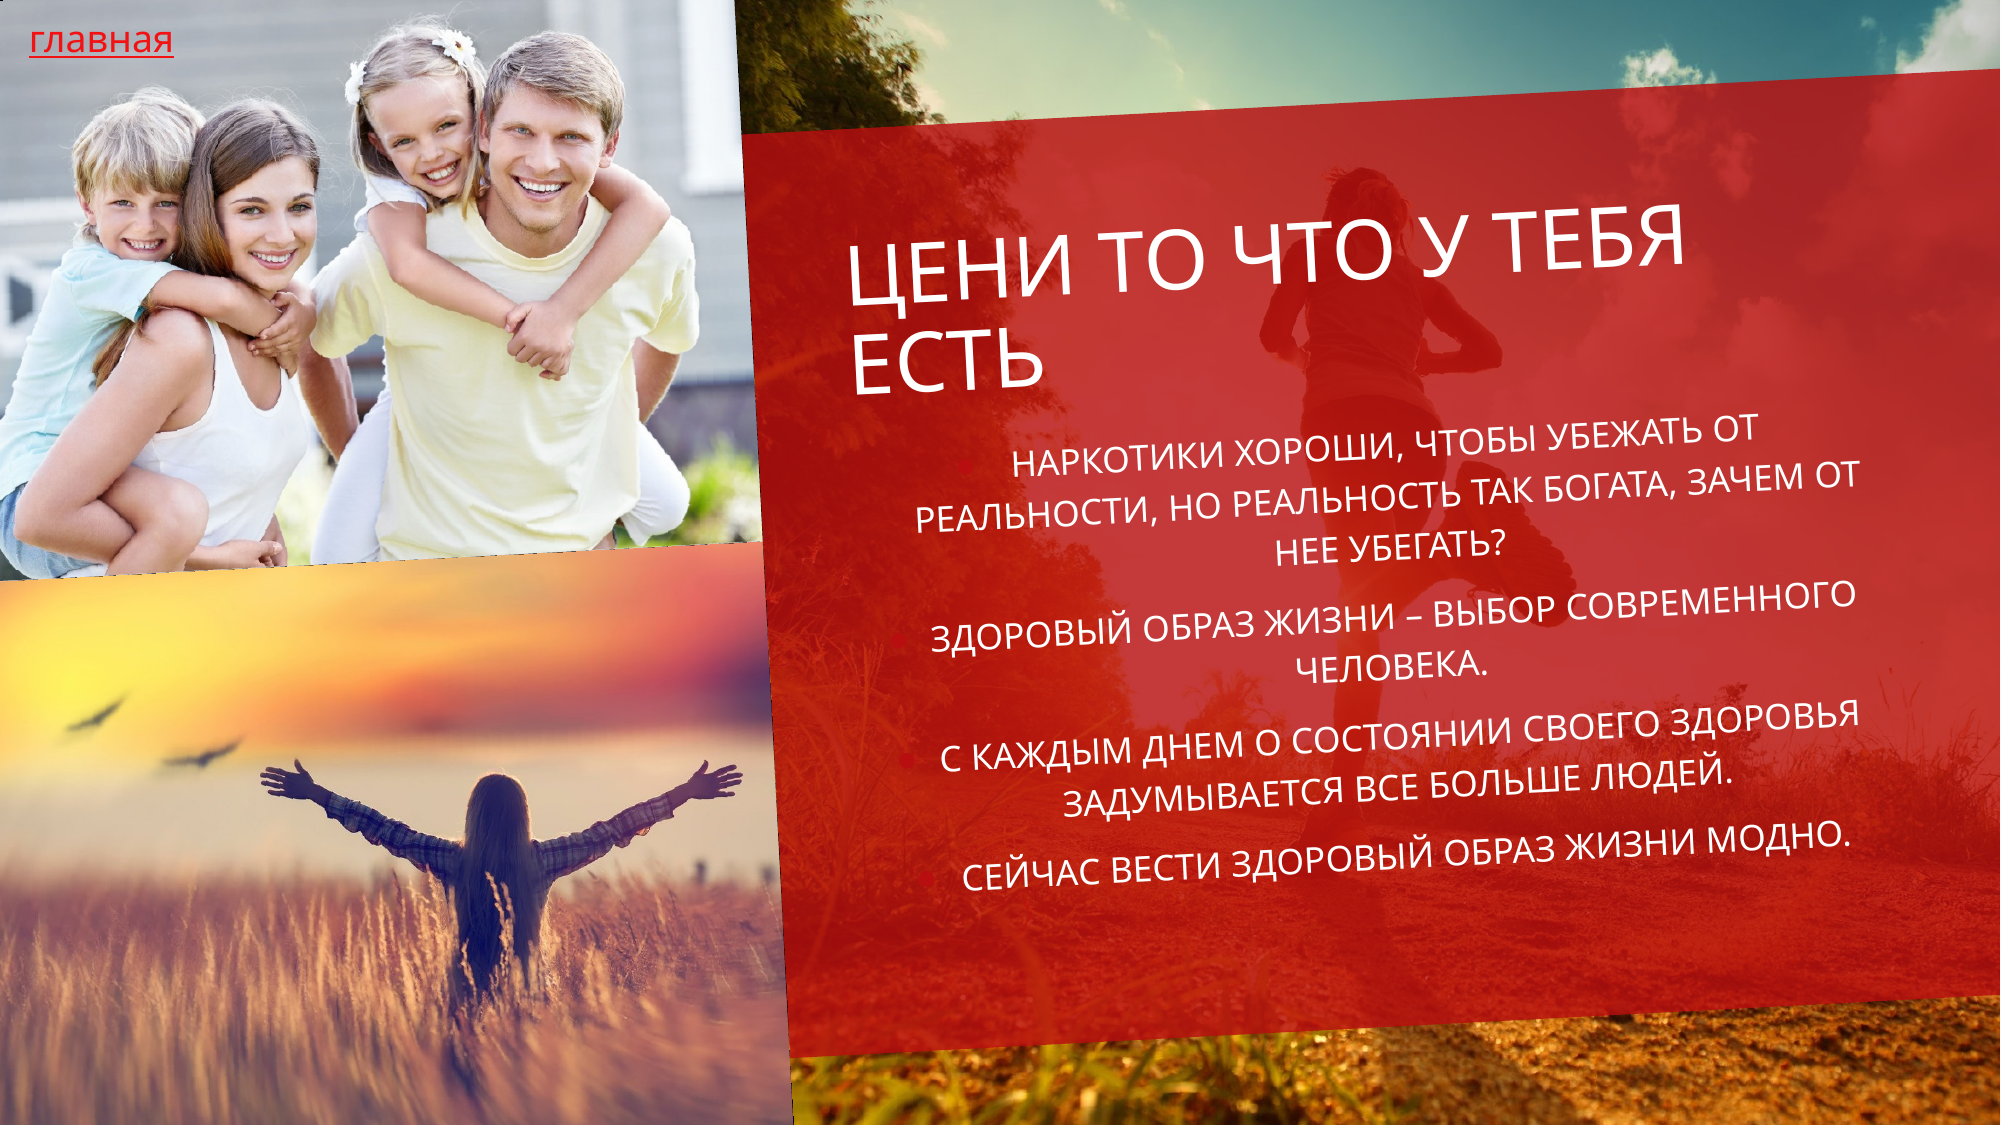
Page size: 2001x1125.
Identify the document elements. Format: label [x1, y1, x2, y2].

text_box [749, 132, 764, 561]
picture [0, 0, 2000, 1125]
